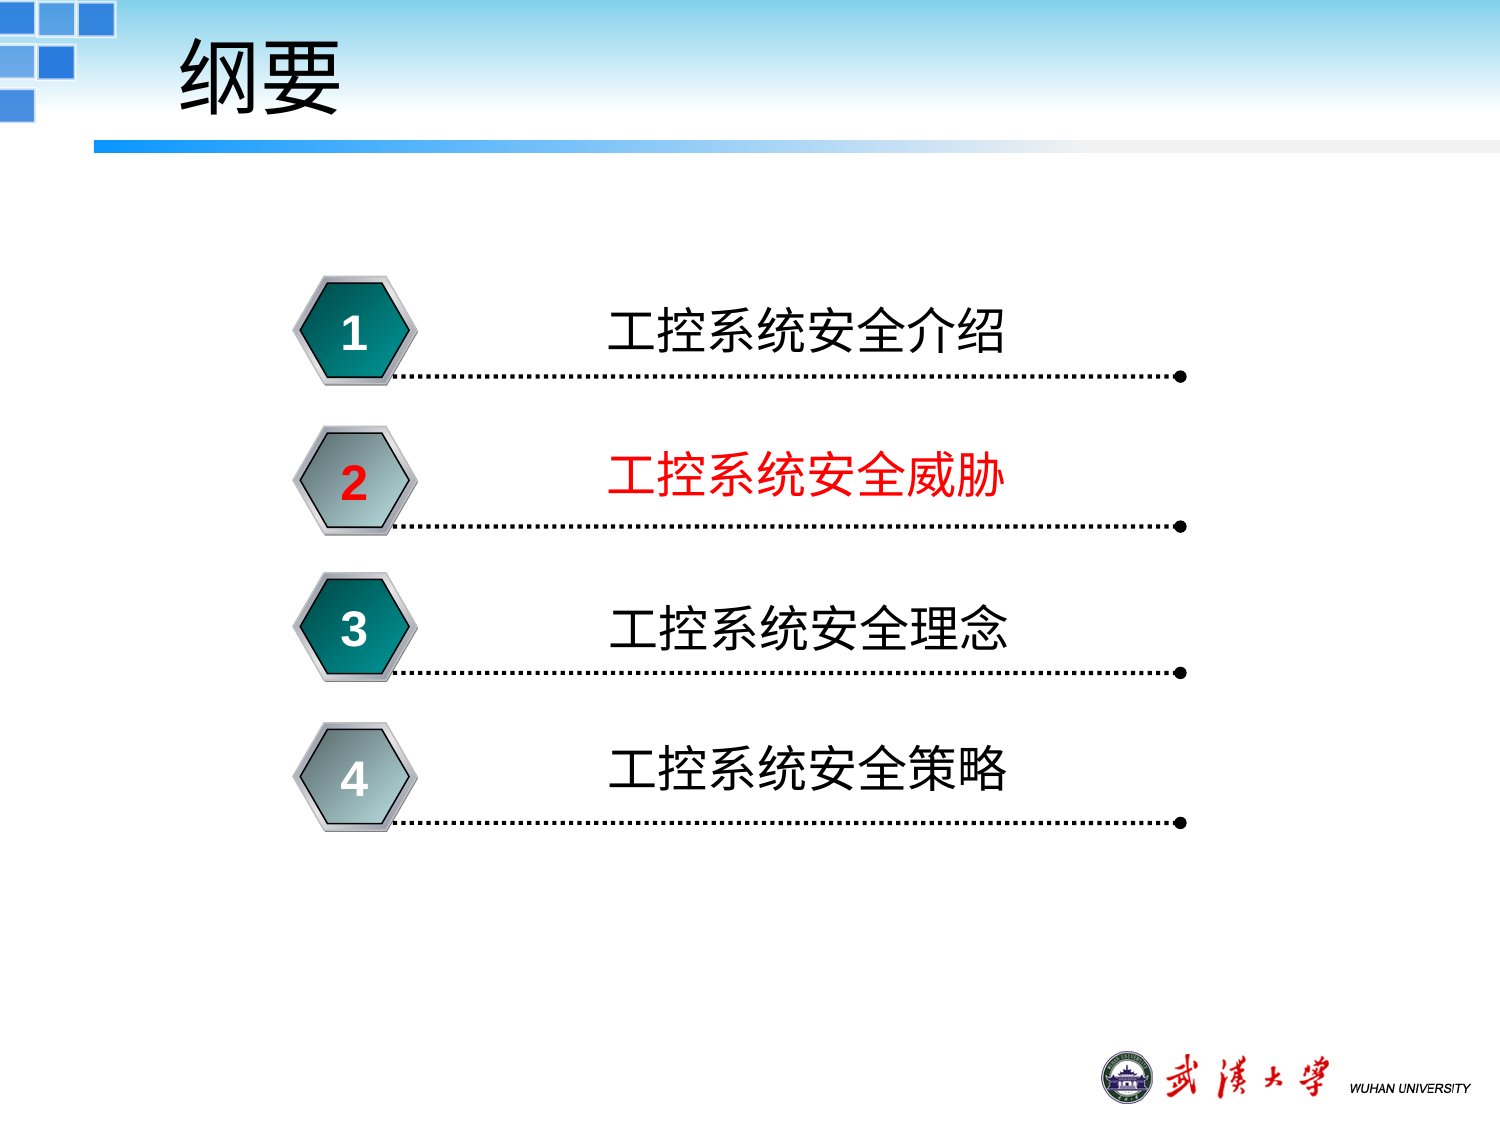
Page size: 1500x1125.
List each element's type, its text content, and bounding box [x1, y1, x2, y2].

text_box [292, 426, 419, 536]
title 纲要 [162, 24, 1365, 125]
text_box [292, 722, 419, 833]
text_box [1172, 520, 1187, 533]
text_box [1172, 816, 1187, 830]
text_box 工控系统安全理念 [594, 589, 1024, 665]
text_box [1172, 370, 1187, 383]
picture [1072, 1046, 1500, 1115]
text_box [1172, 666, 1187, 680]
text_box 工控系统安全威胁 [591, 435, 1022, 511]
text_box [292, 276, 419, 386]
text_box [292, 572, 419, 683]
text_box 工控系统安全策略 [592, 730, 1023, 805]
text_box 工控系统安全介绍 [591, 291, 1022, 367]
